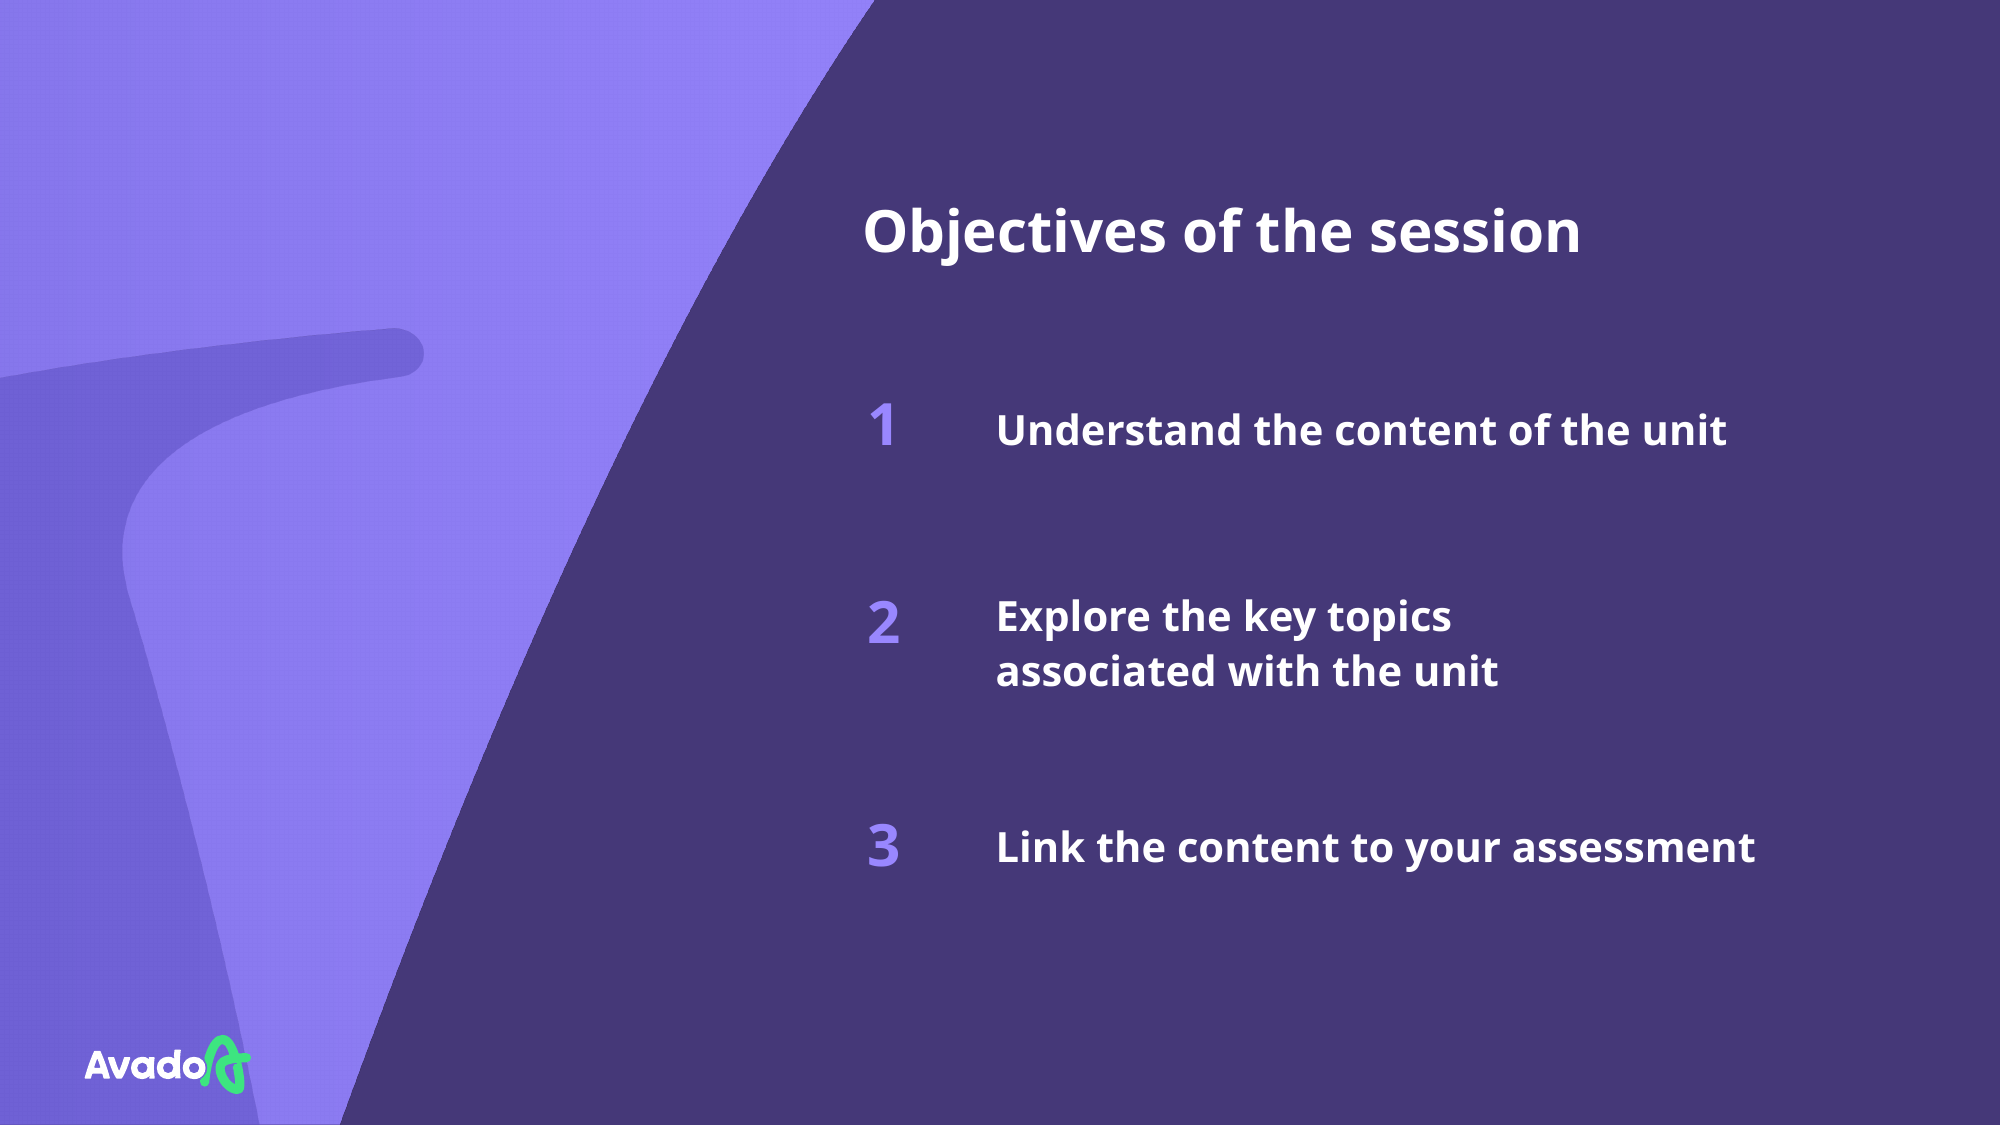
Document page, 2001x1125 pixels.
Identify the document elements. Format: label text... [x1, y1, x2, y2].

picture [0, 0, 875, 1125]
list Understand the content of the unit [995, 402, 1808, 451]
list 3 [714, 820, 901, 876]
title Objectives of the session [862, 194, 1956, 265]
list 1 [714, 398, 901, 455]
list 2 [714, 596, 901, 653]
list Link the content to your assessment [995, 820, 1808, 868]
list Explore the key topics associated with the unit [995, 596, 1661, 683]
